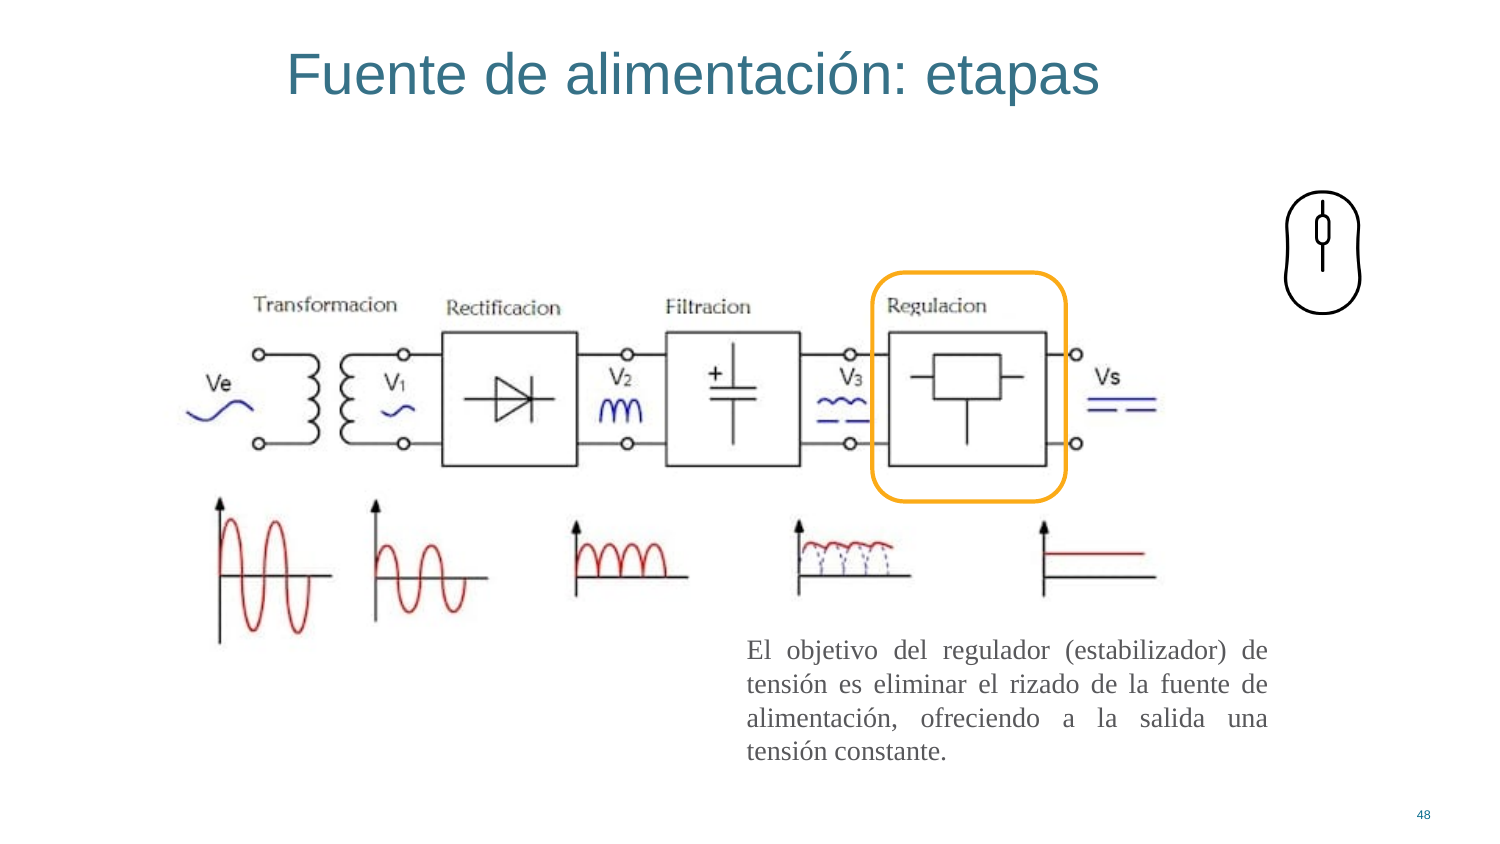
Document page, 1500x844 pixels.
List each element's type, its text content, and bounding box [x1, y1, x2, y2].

picture [39, 101, 1398, 821]
text_box Fuente de alimentación: etapas [271, 42, 1500, 162]
picture [1424, 810, 1429, 819]
